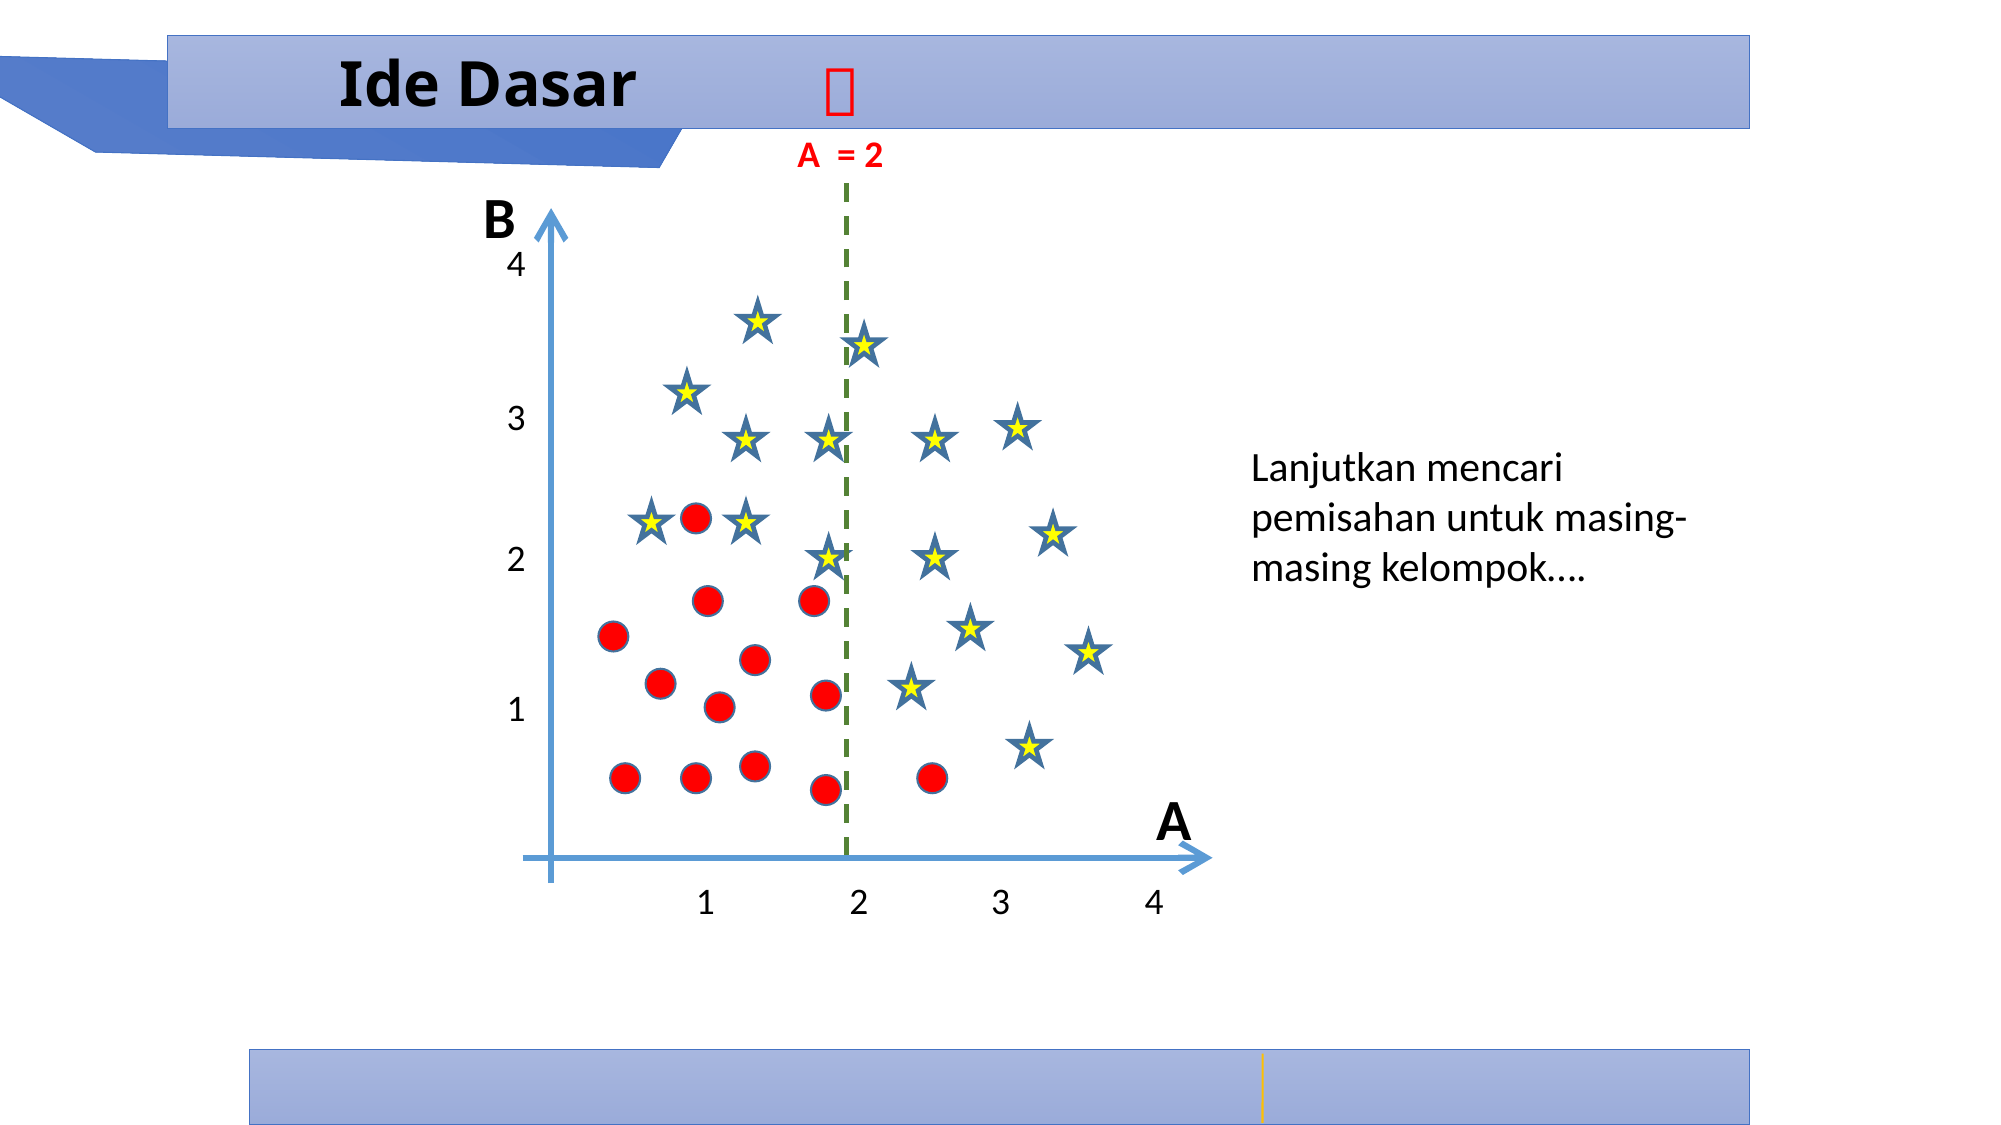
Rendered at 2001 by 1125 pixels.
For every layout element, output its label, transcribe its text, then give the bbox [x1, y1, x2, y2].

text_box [468, 172, 1213, 931]
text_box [0, 0, 1750, 253]
text_box Lanjutkan mencari pemisahan untuk masing-masing kelompok…. [1236, 432, 1709, 598]
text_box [249, 1049, 1750, 1125]
